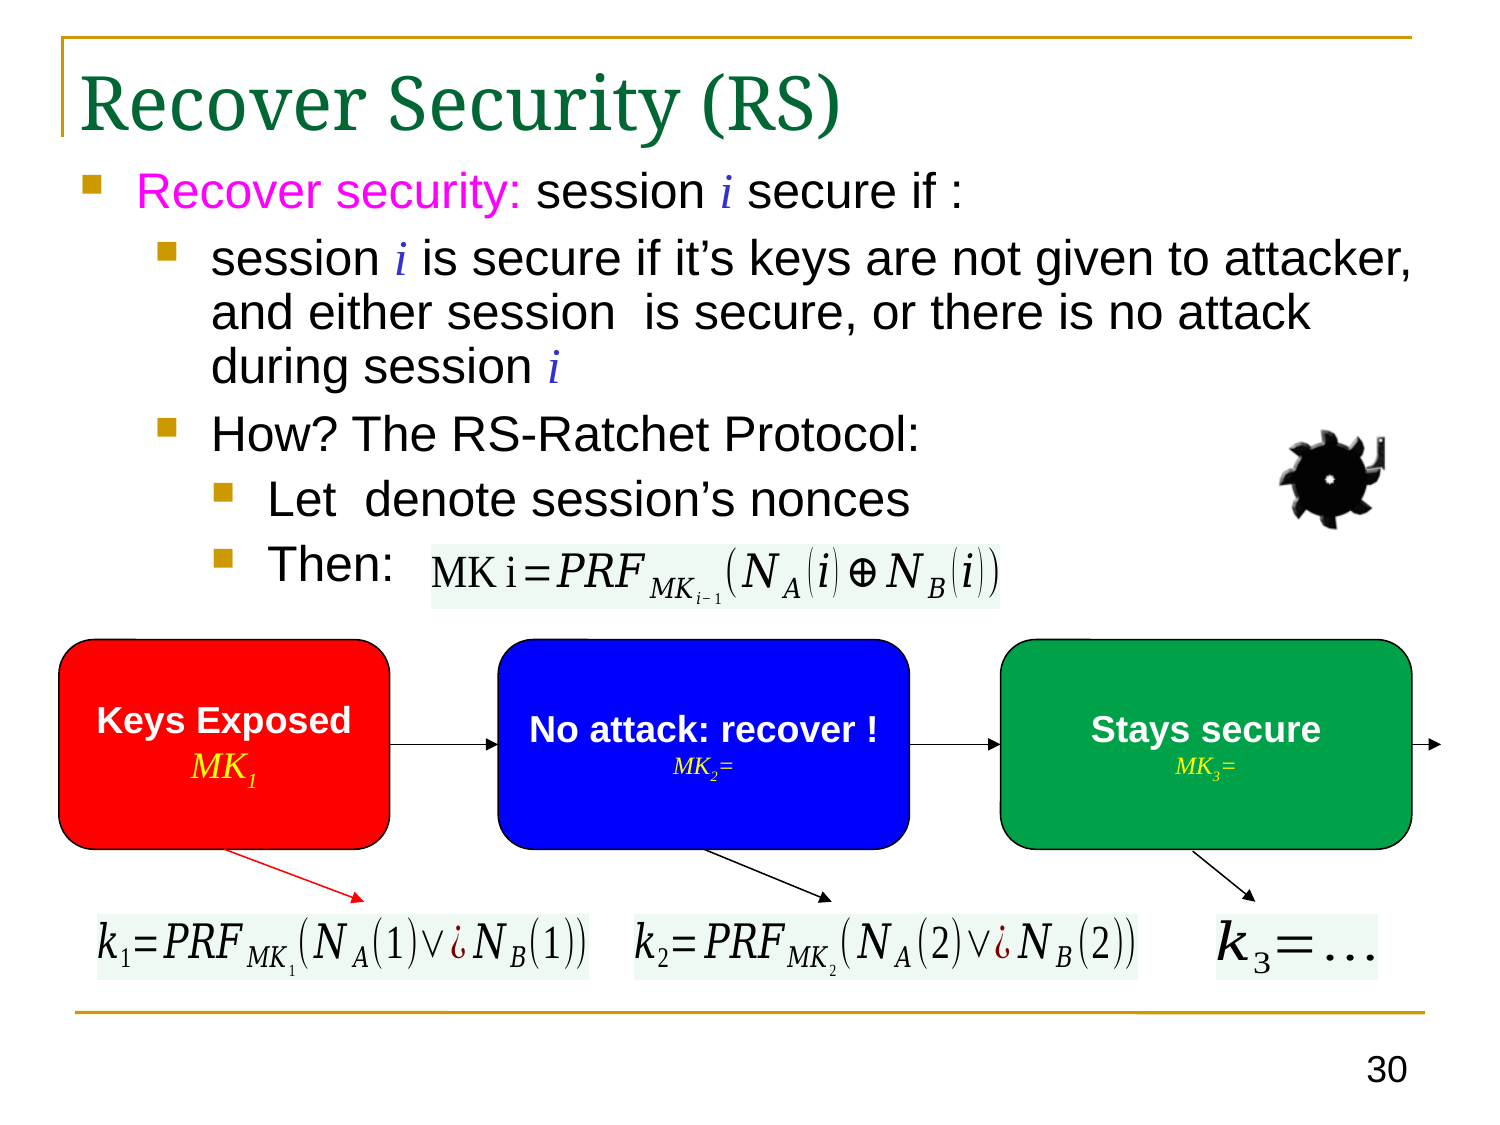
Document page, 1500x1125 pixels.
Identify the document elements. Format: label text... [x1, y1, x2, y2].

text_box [223, 848, 365, 902]
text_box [1192, 850, 1256, 903]
text_box 30 [1351, 1023, 1424, 1098]
title Recover Security (RS) [64, 47, 1459, 168]
text_box Keys Exposed MK1 [58, 639, 390, 850]
picture [1276, 428, 1401, 531]
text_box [703, 848, 832, 902]
